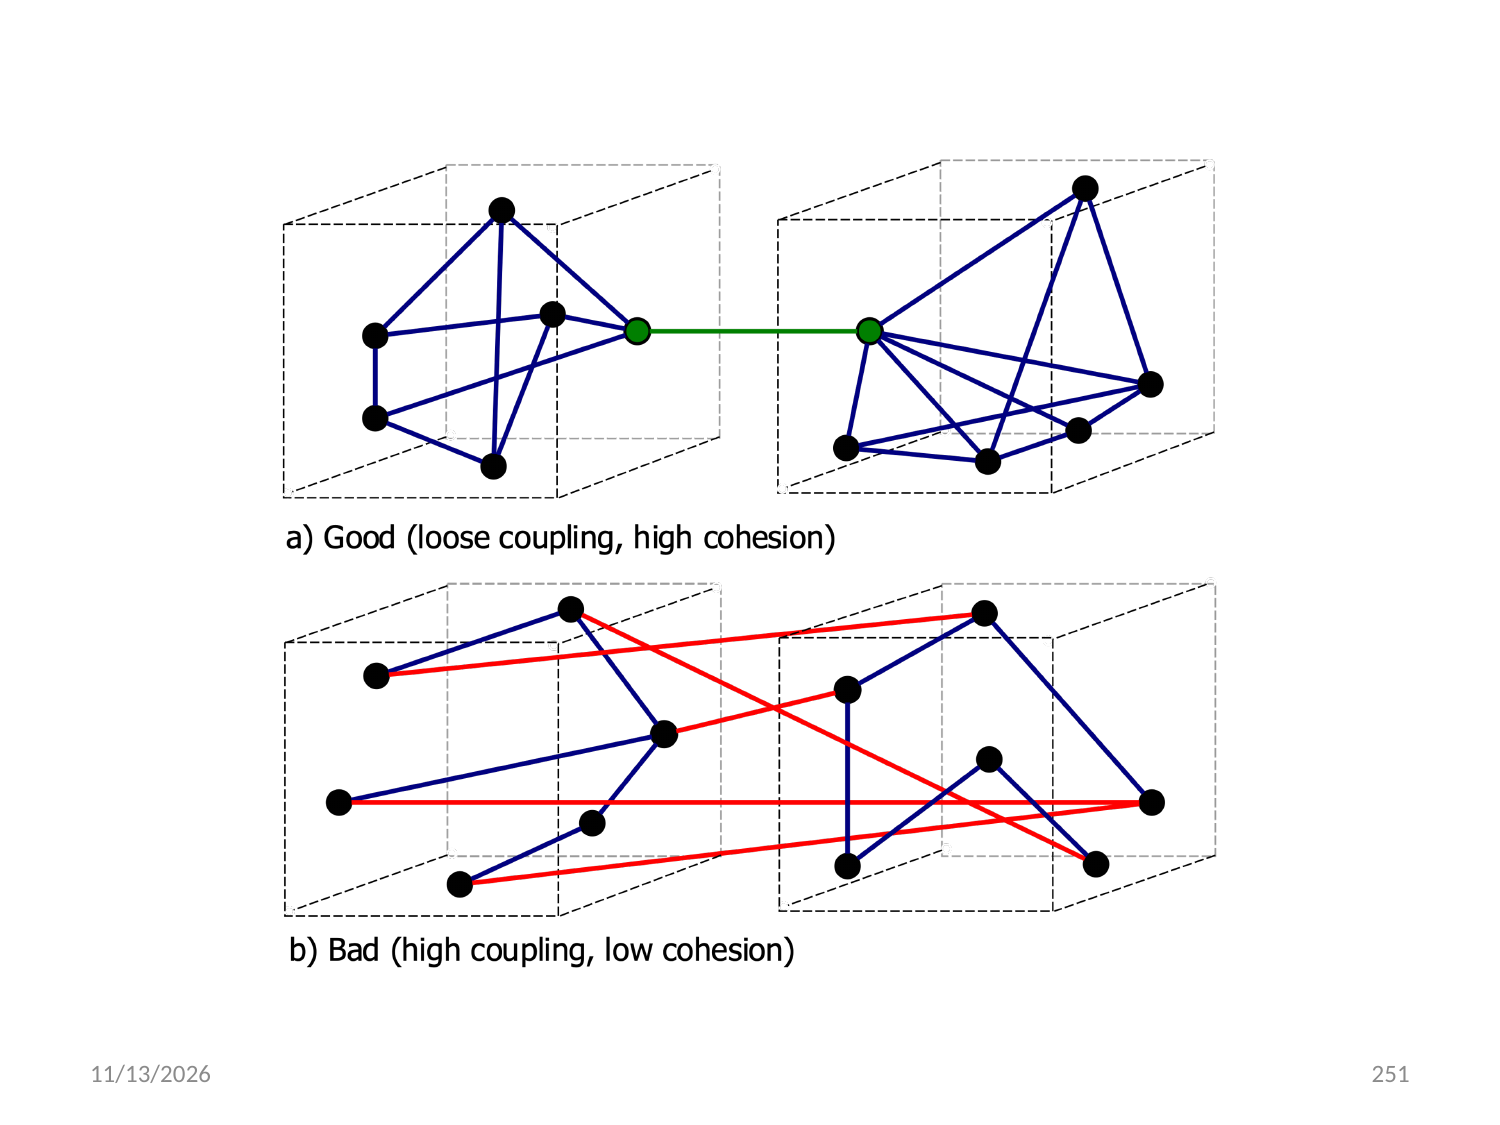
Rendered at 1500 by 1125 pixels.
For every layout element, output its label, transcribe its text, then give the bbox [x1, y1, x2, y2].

slide_number 251 [1074, 1042, 1425, 1103]
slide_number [75, 1042, 425, 1103]
picture [277, 154, 1223, 976]
